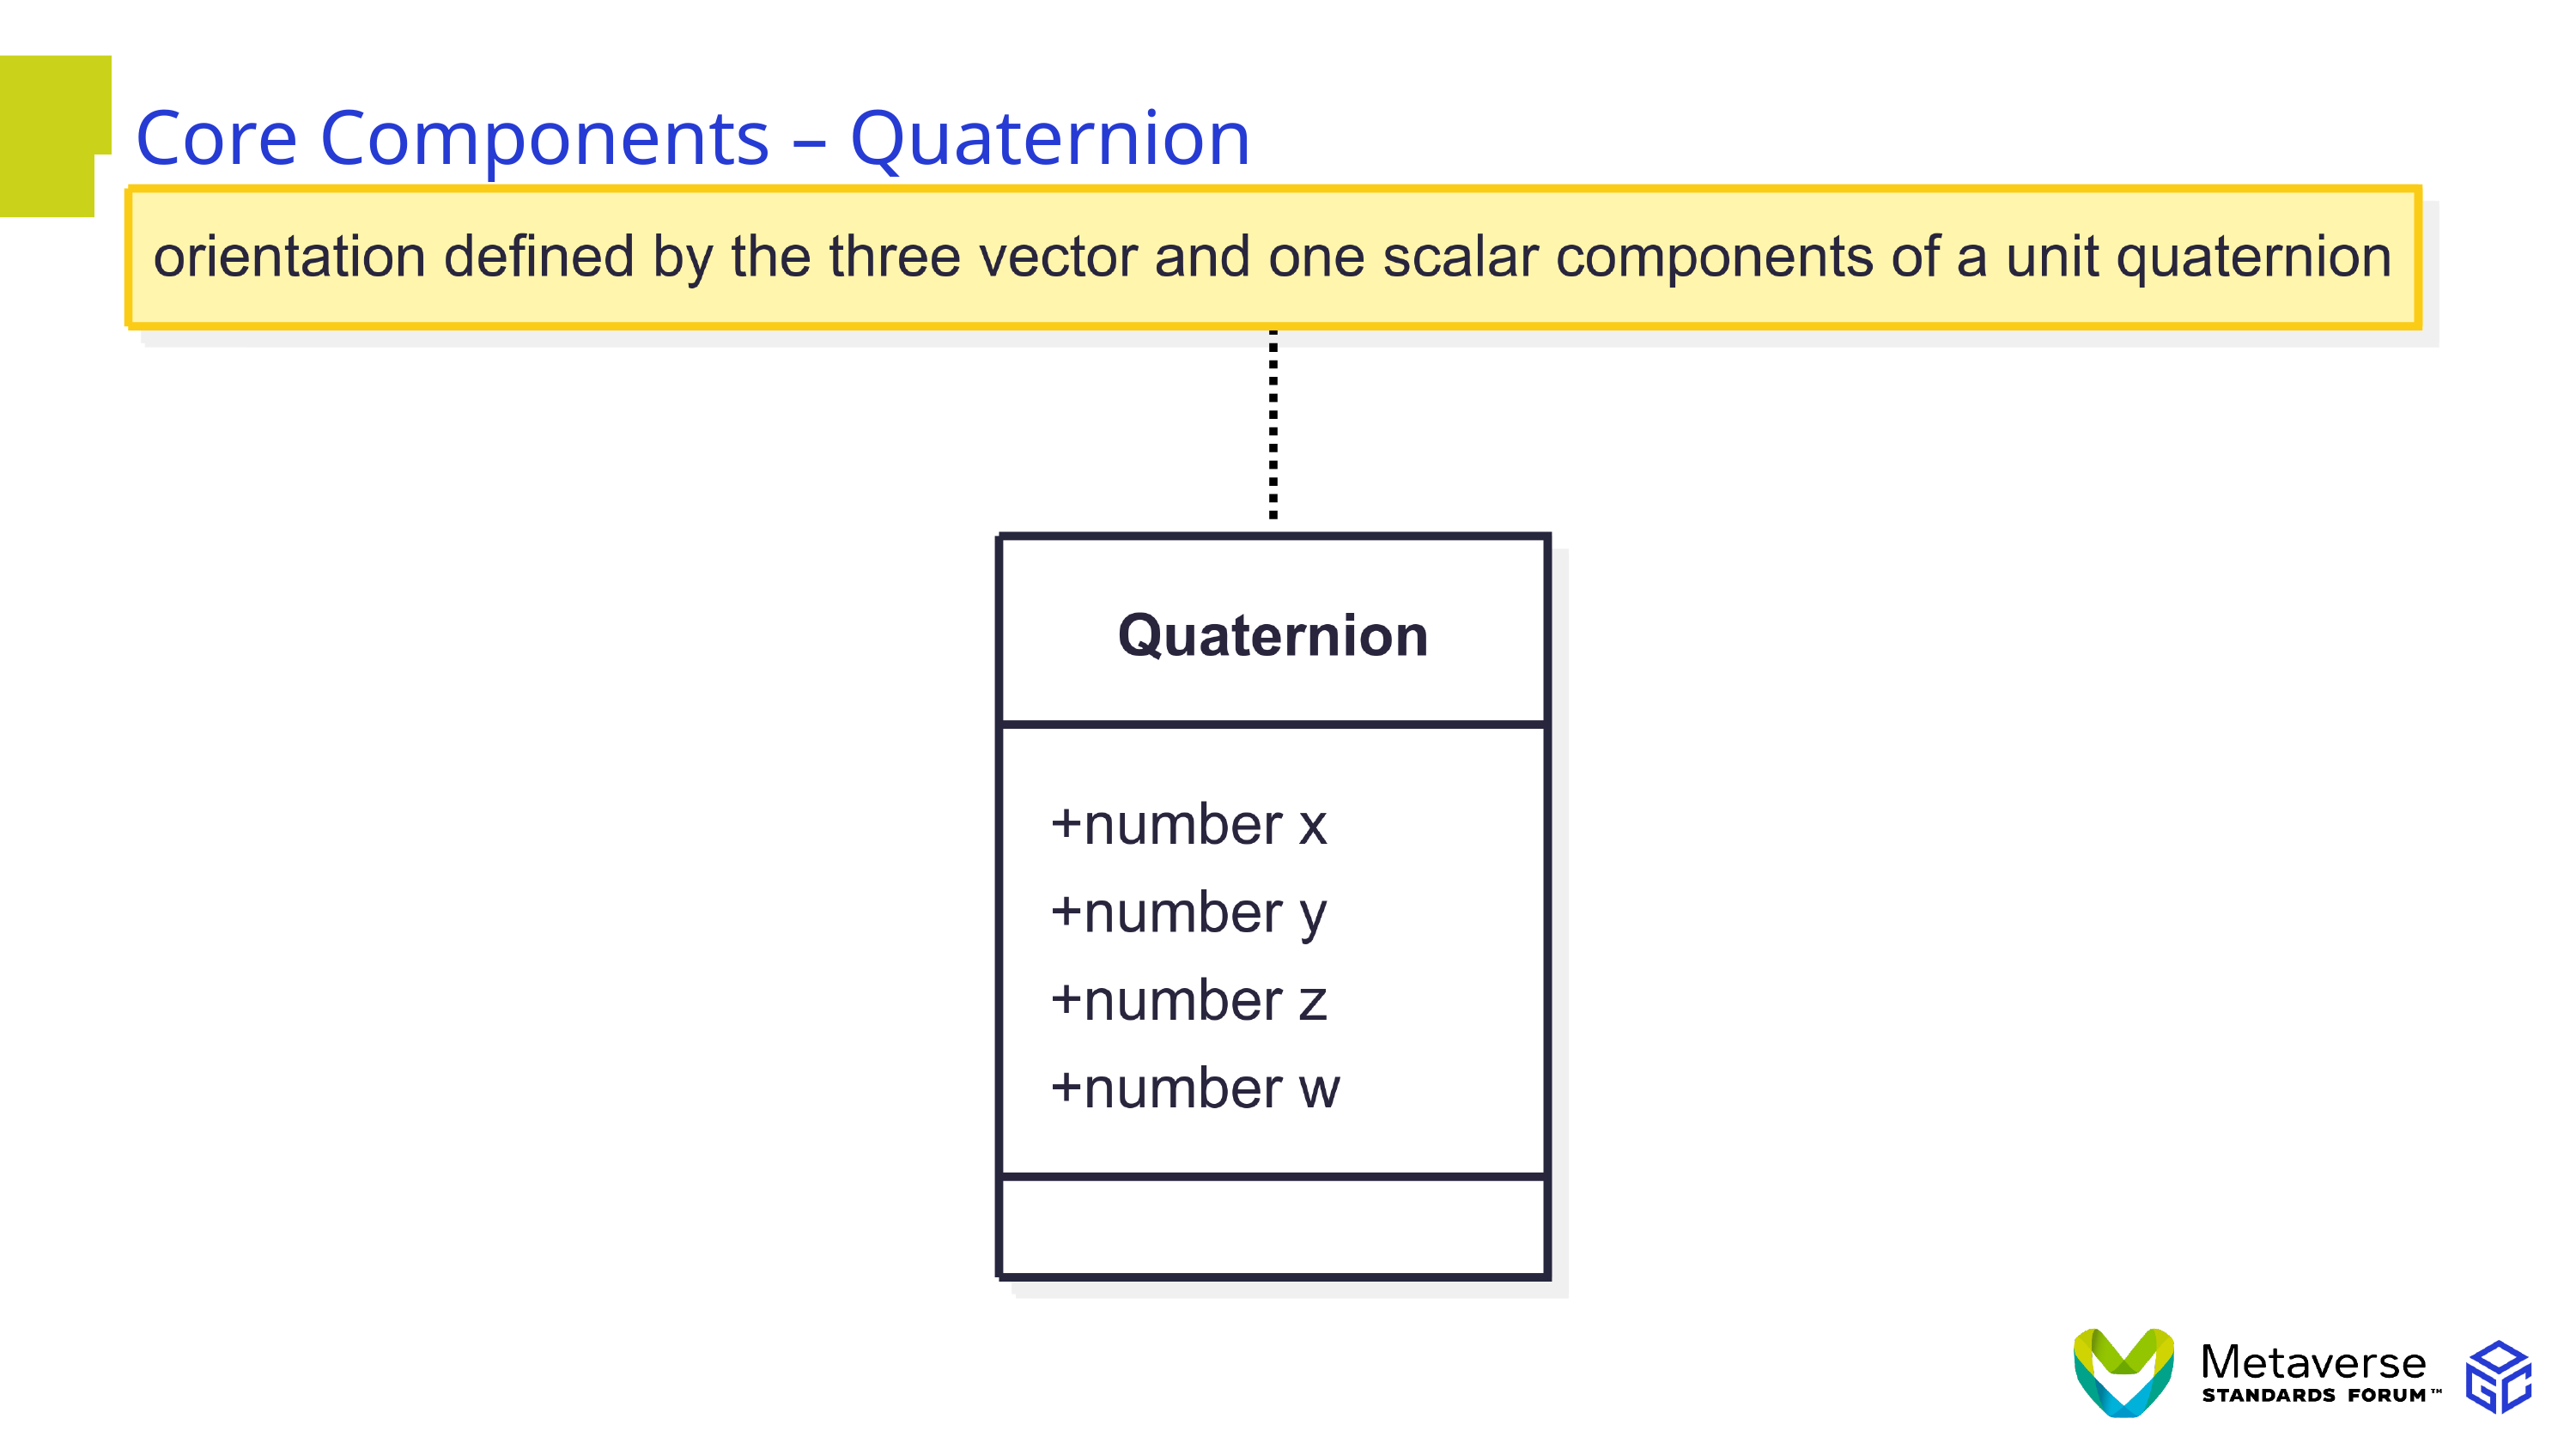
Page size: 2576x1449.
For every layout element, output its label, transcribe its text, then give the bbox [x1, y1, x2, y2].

title Core Components – Quaternion [121, 78, 2457, 151]
picture [2053, 1314, 2544, 1427]
picture [94, 154, 2457, 1313]
